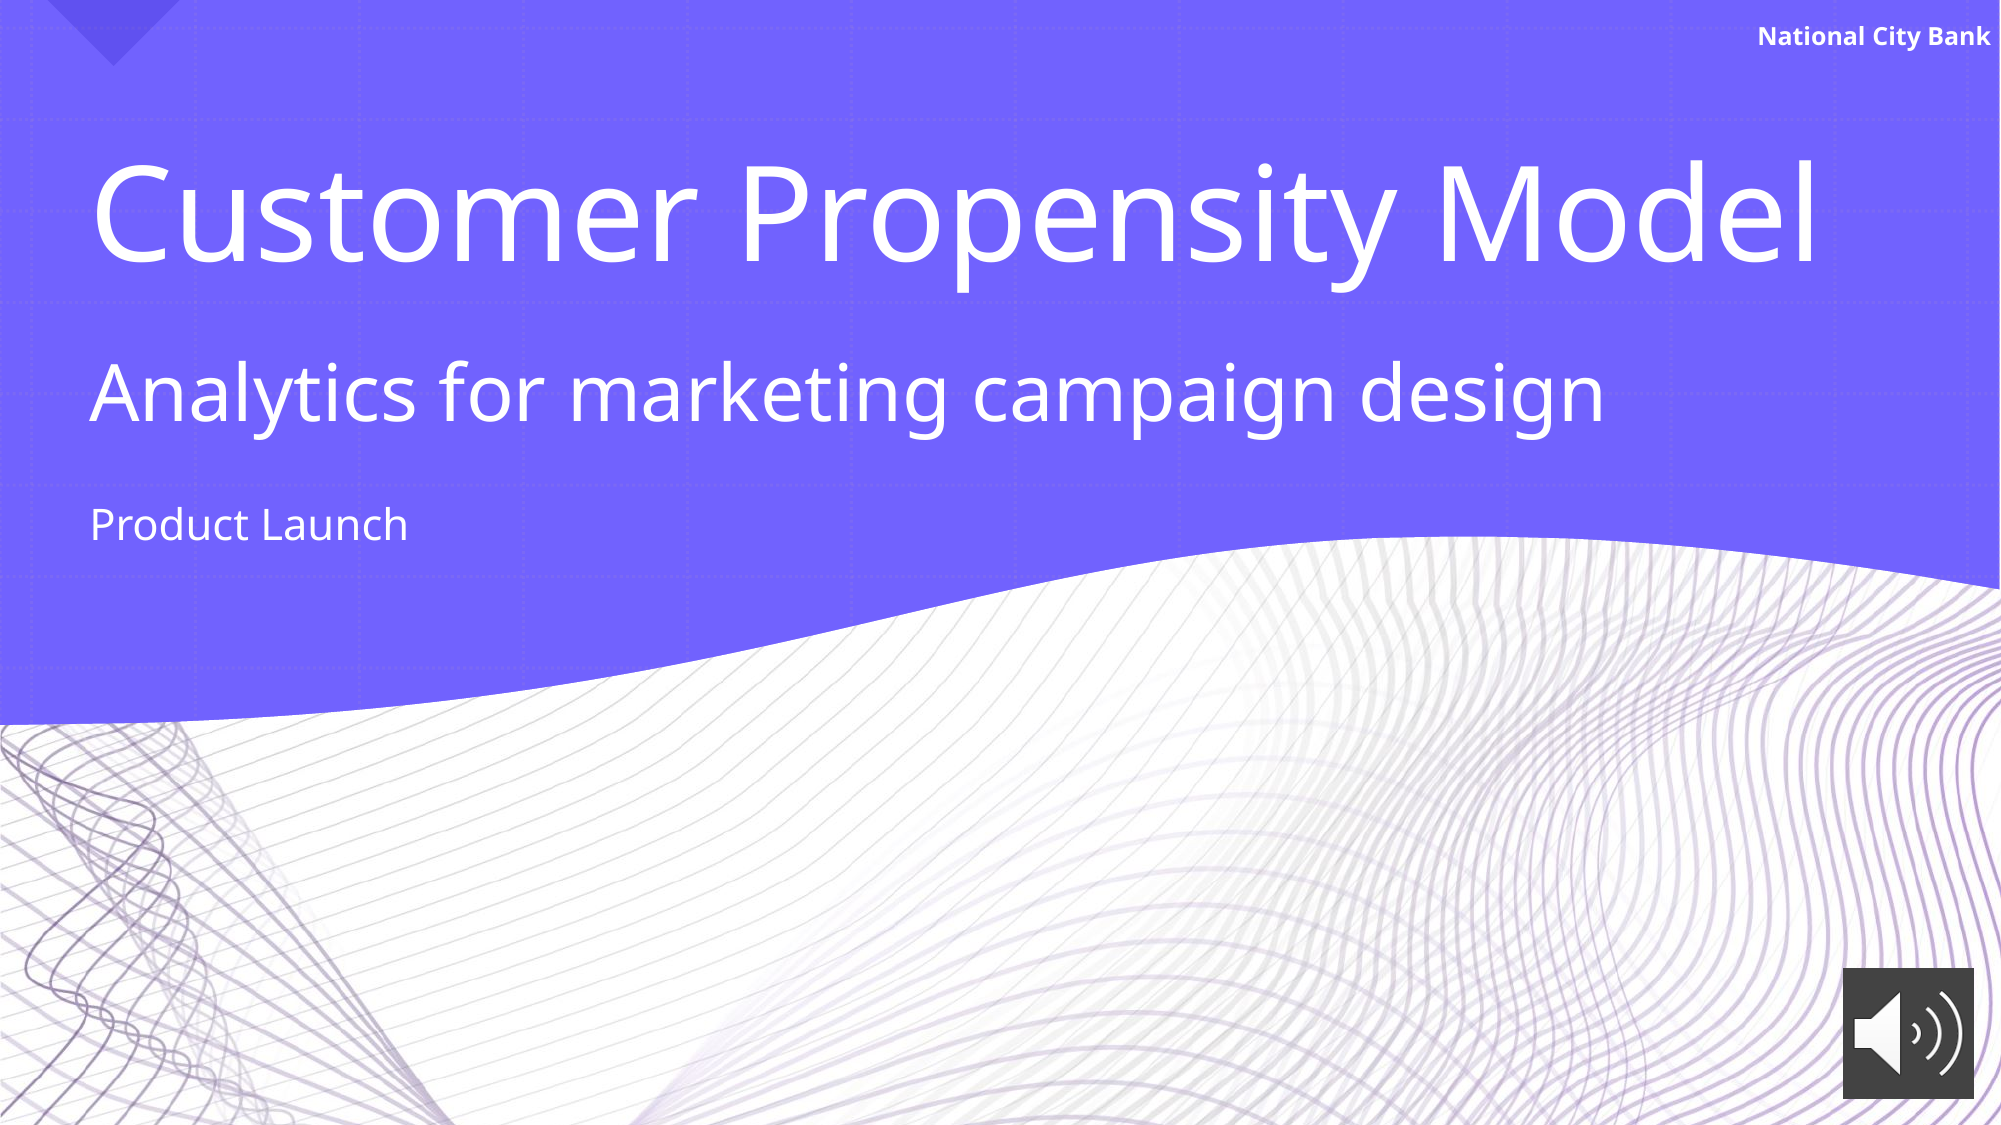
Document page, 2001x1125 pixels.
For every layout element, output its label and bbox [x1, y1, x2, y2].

picture [0, 536, 2001, 1125]
text_box [0, 0, 2000, 536]
